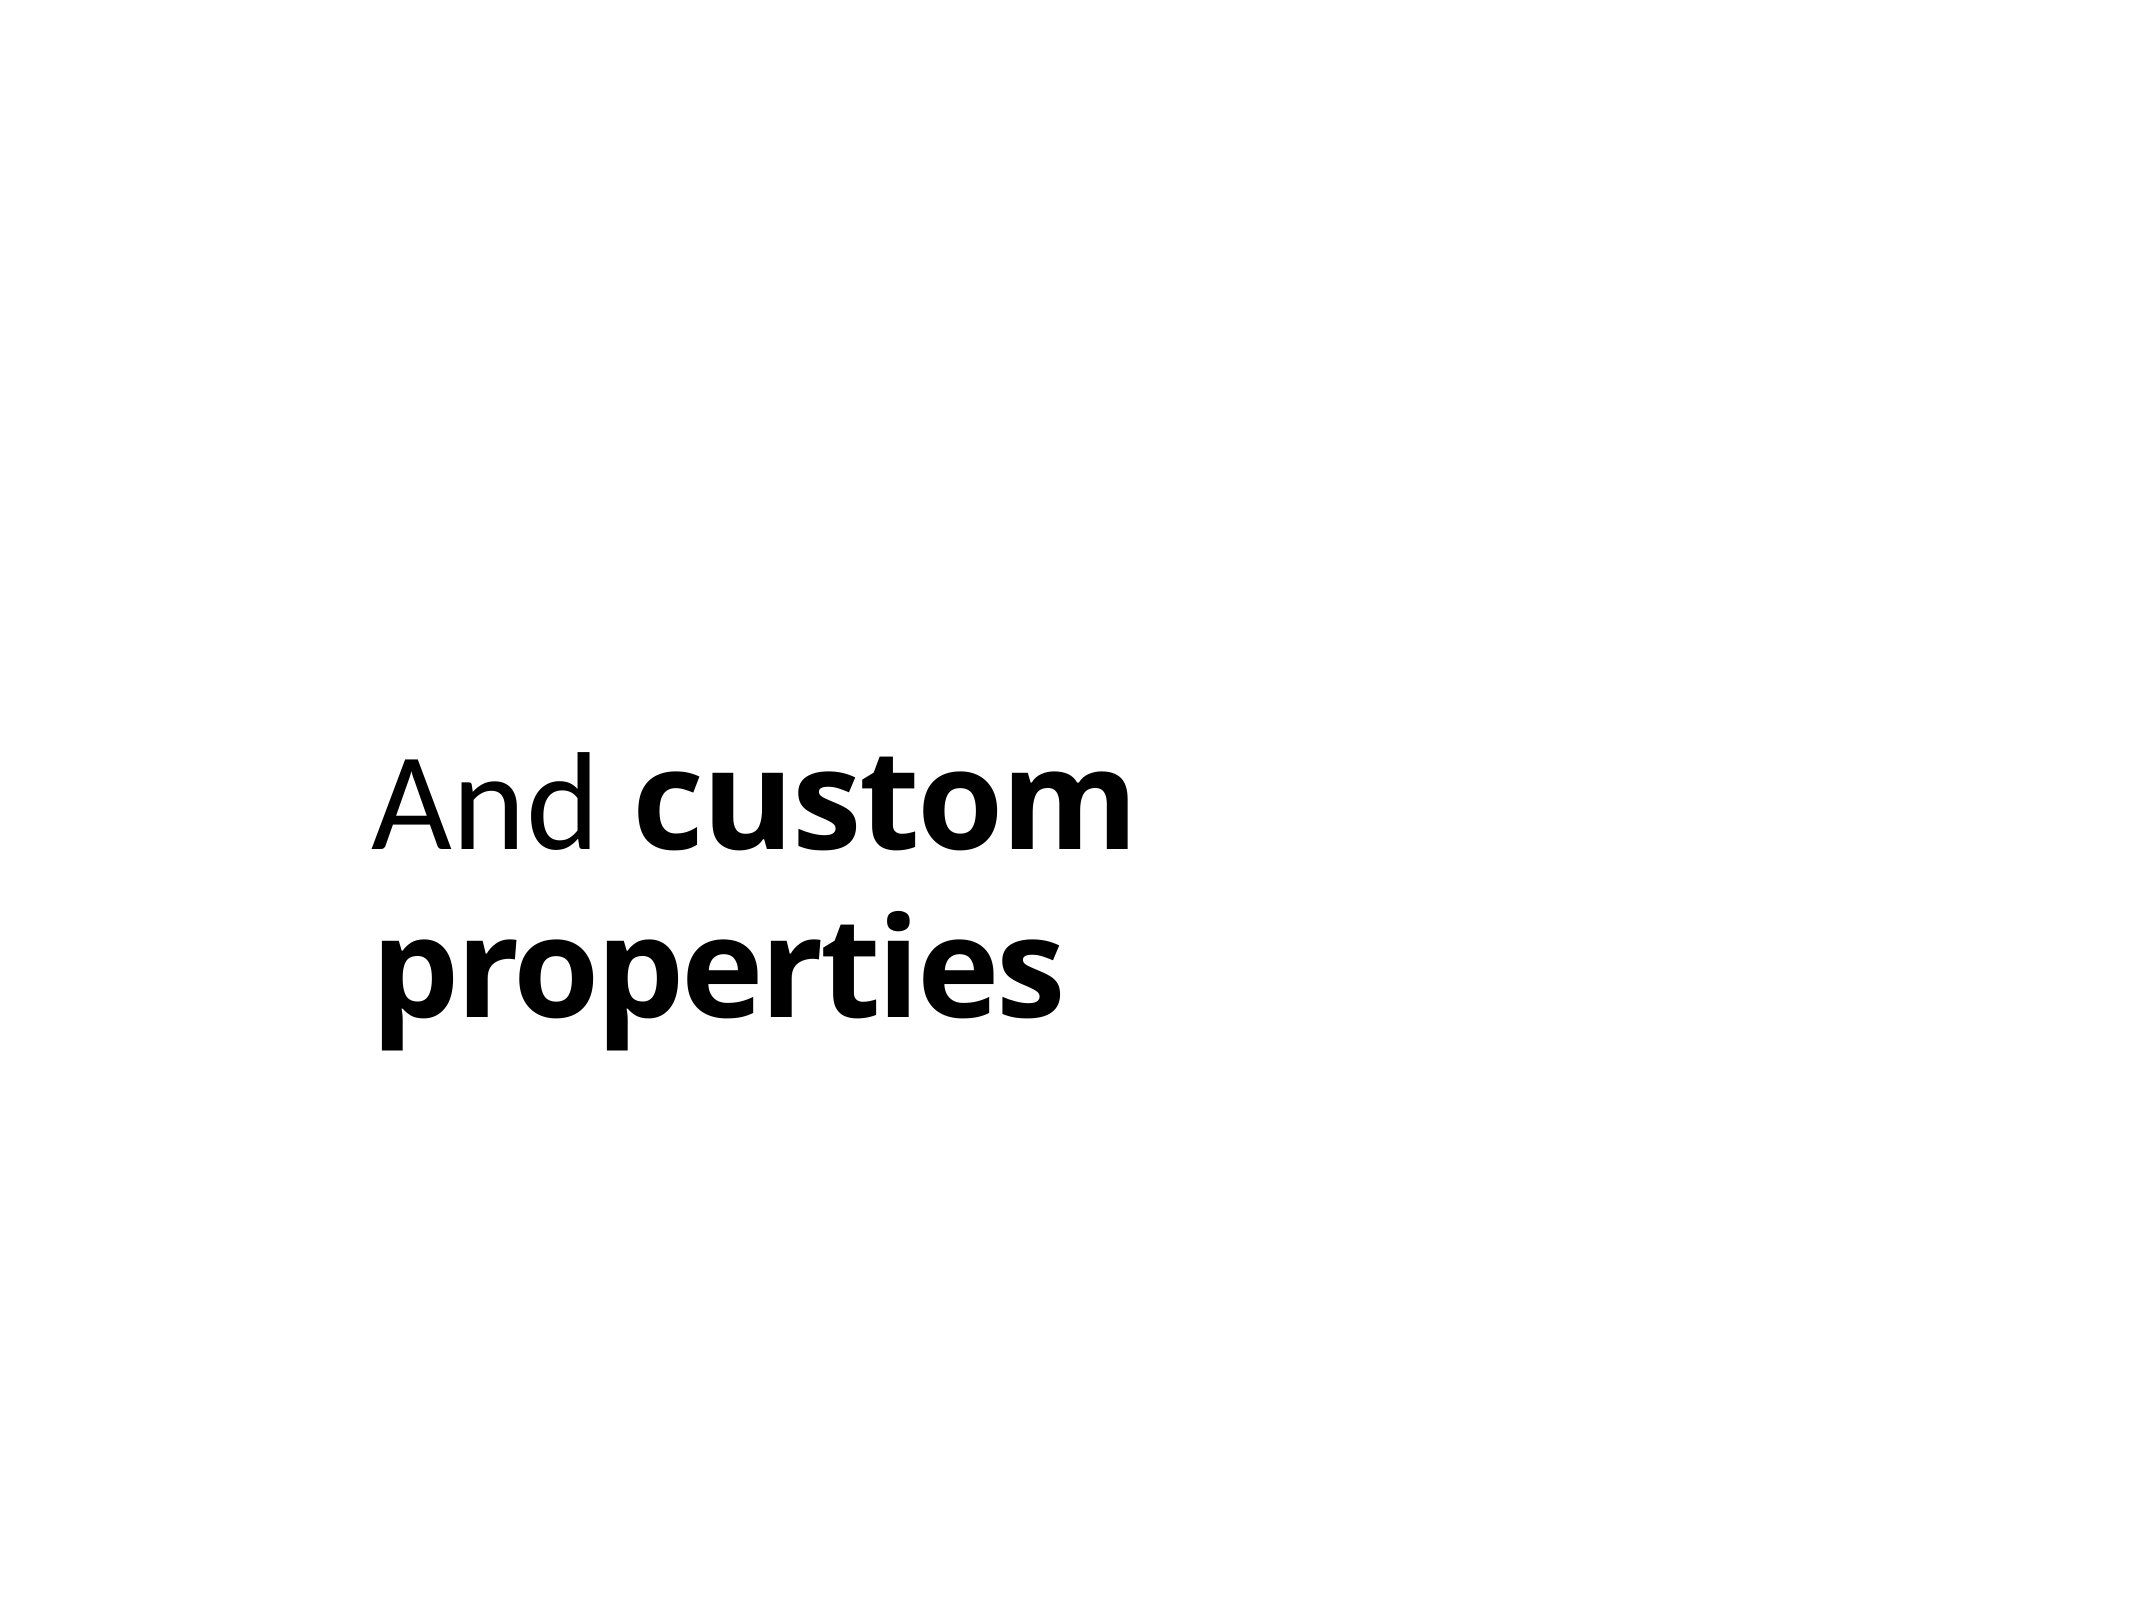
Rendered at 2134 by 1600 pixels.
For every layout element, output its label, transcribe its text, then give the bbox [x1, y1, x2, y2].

title And custom properties [369, 708, 1762, 1046]
